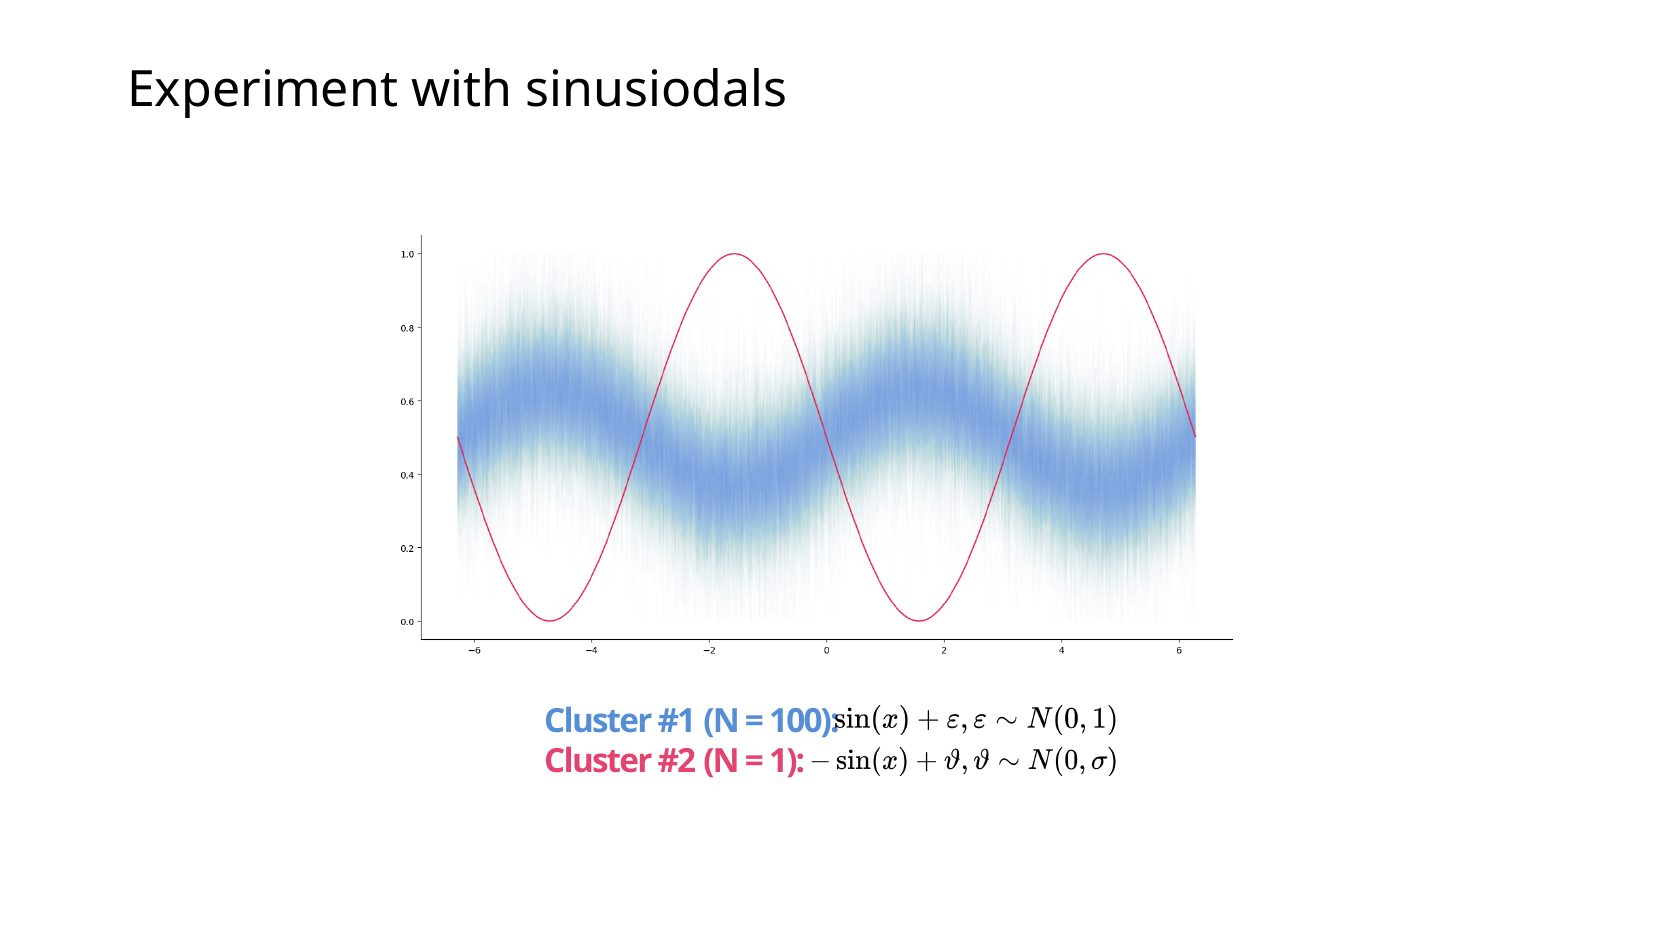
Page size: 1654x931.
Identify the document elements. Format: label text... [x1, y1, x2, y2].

text_box [11, 53, 1500, 263]
text_box Cluster #1 (N = 100): Cluster #2 (N = 1): [529, 692, 1358, 763]
picture [393, 228, 1238, 661]
picture [834, 705, 1118, 736]
picture [809, 747, 1118, 776]
text_box Experiment with sinusiodals [112, 49, 1238, 125]
